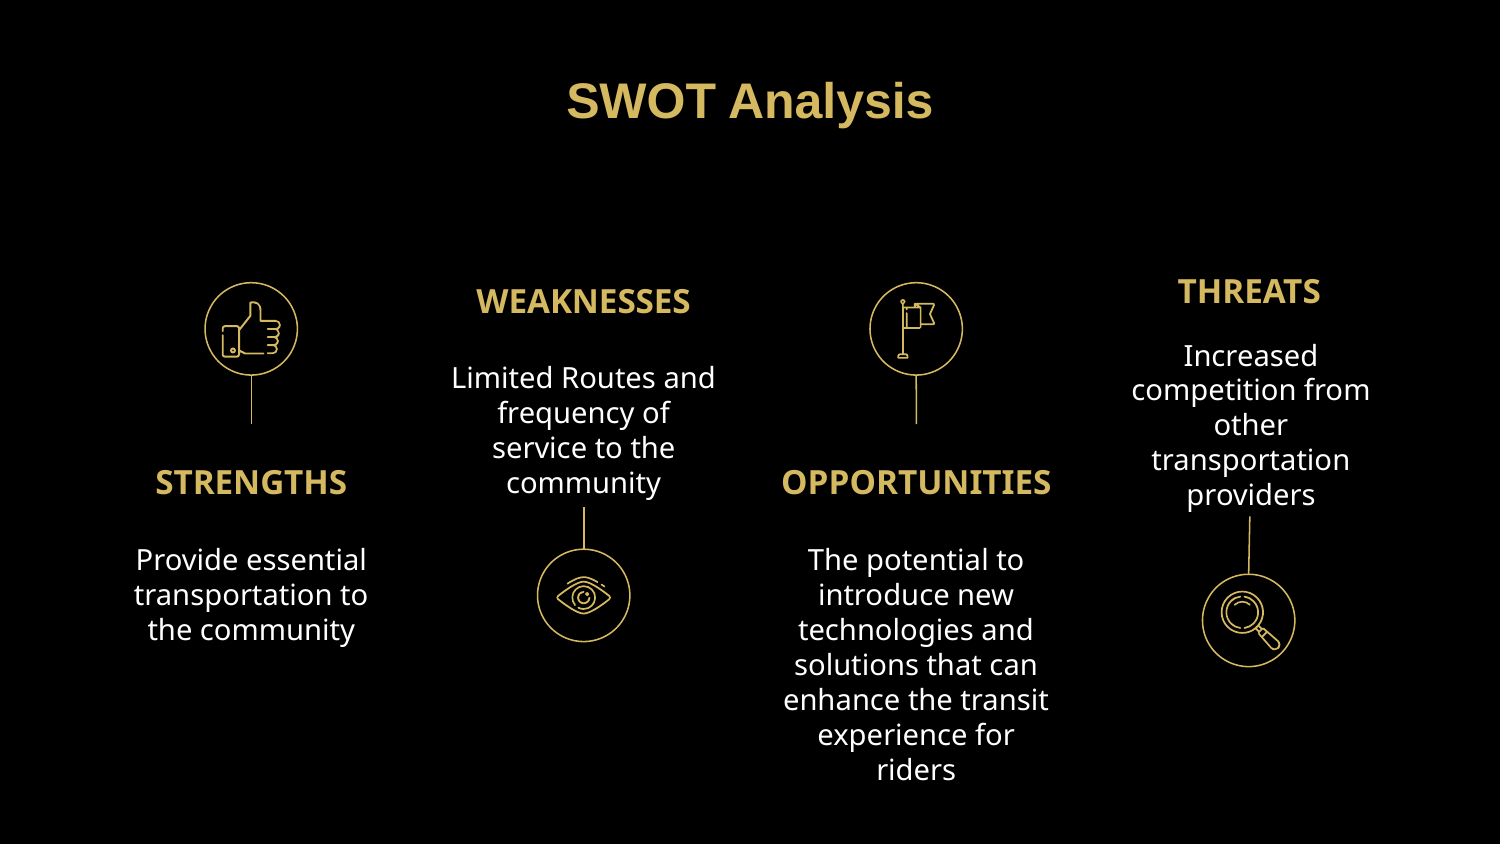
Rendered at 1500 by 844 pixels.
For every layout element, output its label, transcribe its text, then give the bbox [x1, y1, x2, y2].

title WEAKNESSES [433, 242, 734, 335]
title OPPORTUNITIES [753, 424, 1080, 517]
text_box [897, 299, 935, 359]
title SWOT Analysis [519, 60, 981, 144]
subtitle Provide essential transportation to the community [101, 526, 402, 669]
title THREATS [1099, 251, 1400, 326]
text_box [870, 282, 963, 376]
subtitle Increased competition from other transportation providers [1100, 321, 1402, 485]
text_box [223, 366, 279, 376]
text_box [537, 549, 630, 642]
subtitle Limited Routes and frequency of service to the community [433, 344, 734, 508]
title STRENGTHS [101, 424, 402, 517]
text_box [1218, 590, 1282, 651]
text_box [556, 575, 612, 615]
text_box [1202, 574, 1295, 650]
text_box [221, 301, 282, 358]
text_box [1224, 660, 1273, 667]
subtitle The potential to introduce new technologies and solutions that can enhance the transit experience for riders [765, 526, 1067, 791]
text_box [205, 282, 298, 360]
